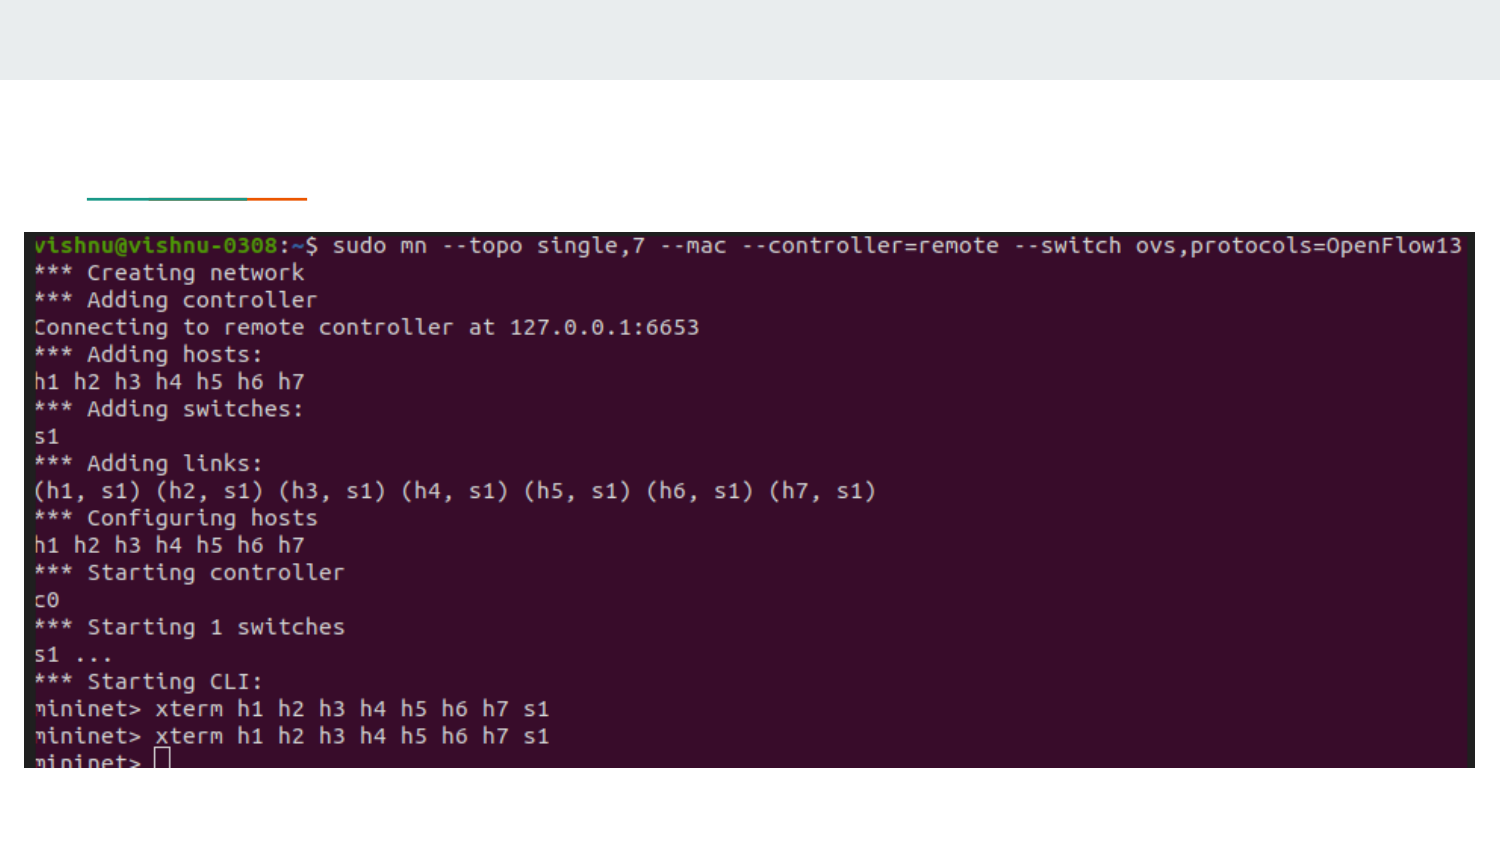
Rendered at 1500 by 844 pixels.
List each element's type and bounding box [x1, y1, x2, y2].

picture [24, 232, 1476, 768]
